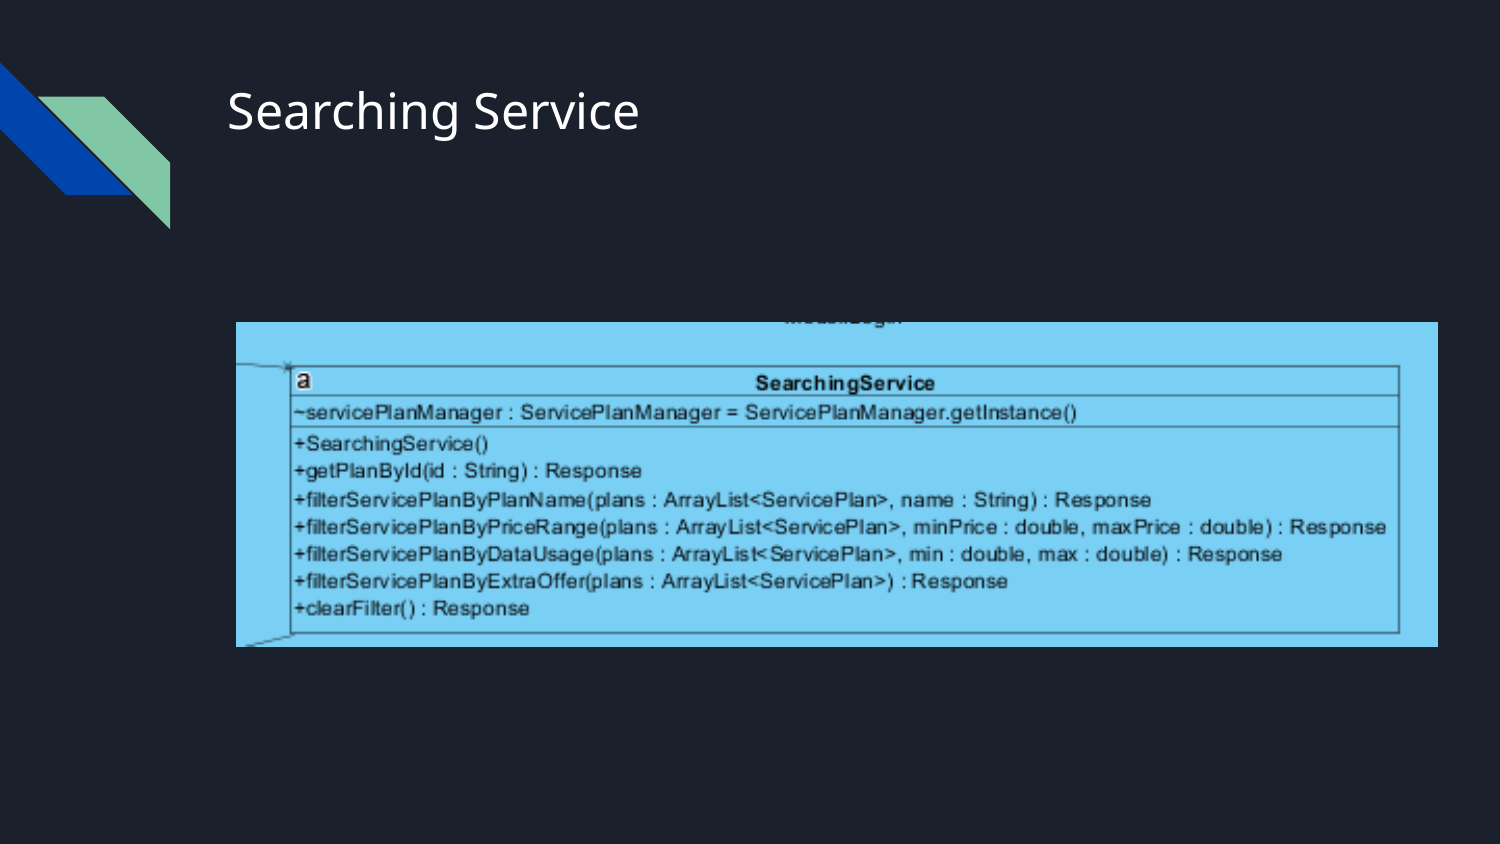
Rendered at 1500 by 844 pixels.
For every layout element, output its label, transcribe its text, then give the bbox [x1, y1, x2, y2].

picture [236, 322, 1438, 647]
title Searching Service [212, 64, 1368, 215]
